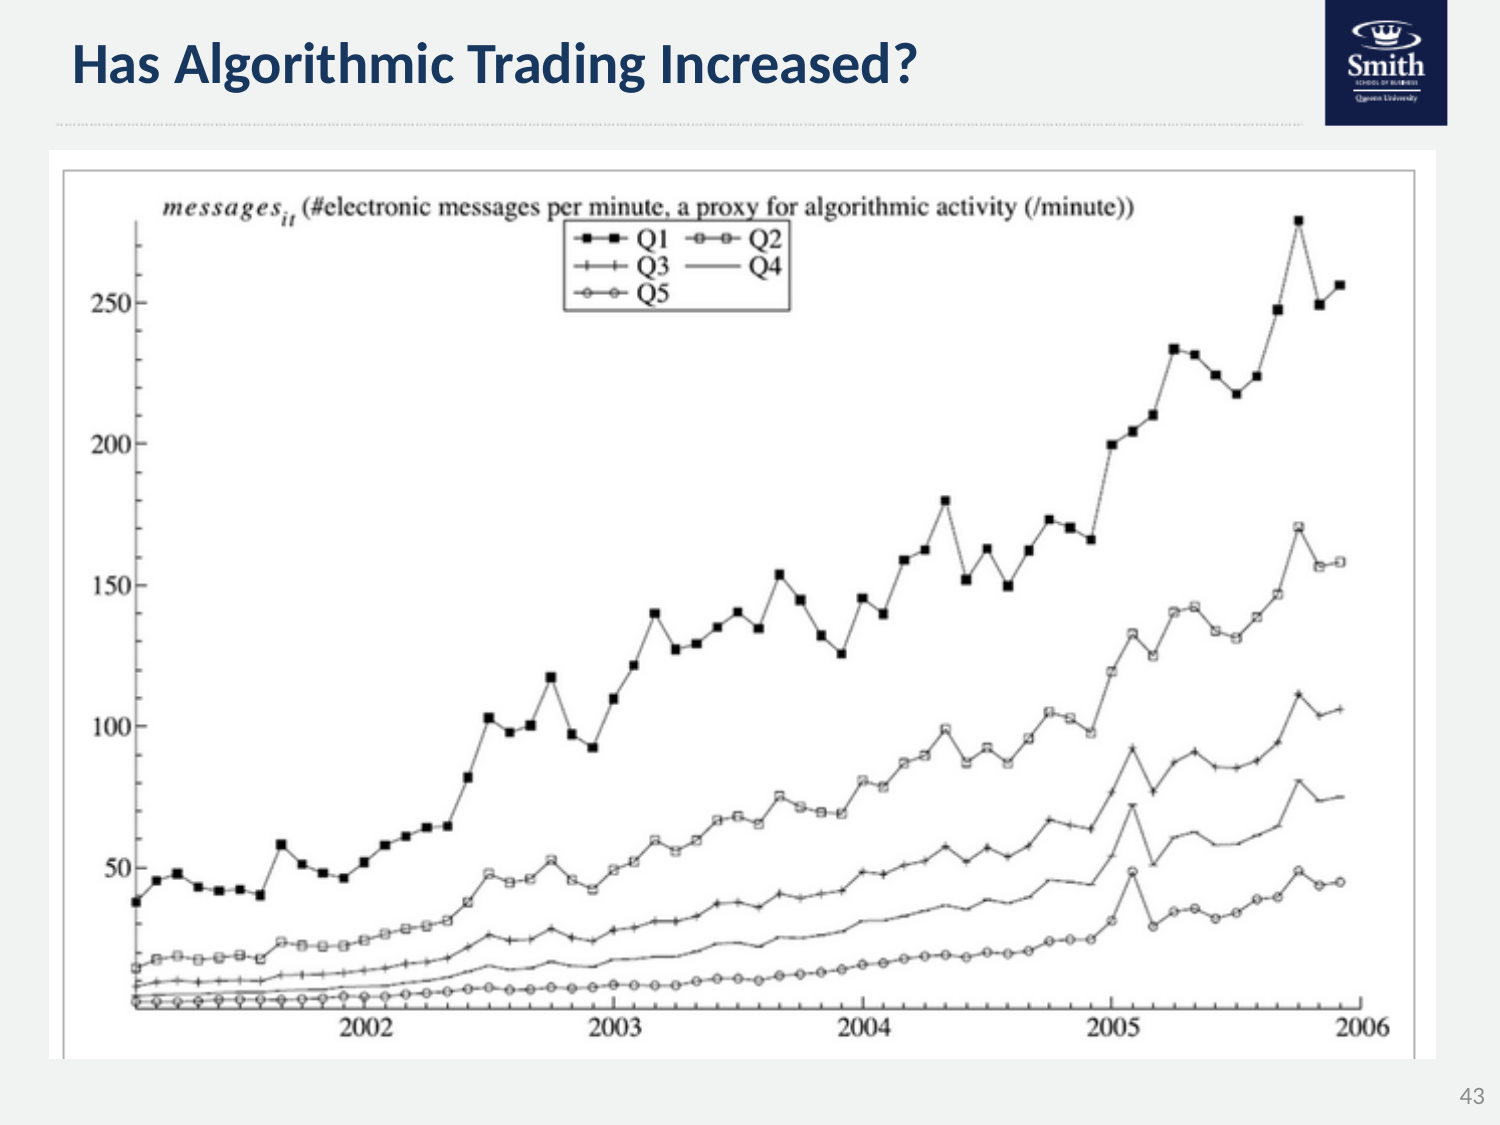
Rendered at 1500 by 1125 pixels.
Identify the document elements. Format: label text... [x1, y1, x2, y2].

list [49, 150, 1436, 1059]
title Has Algorithmic Trading Increased? [57, 7, 1288, 114]
slide_number 43 [1414, 1065, 1500, 1125]
